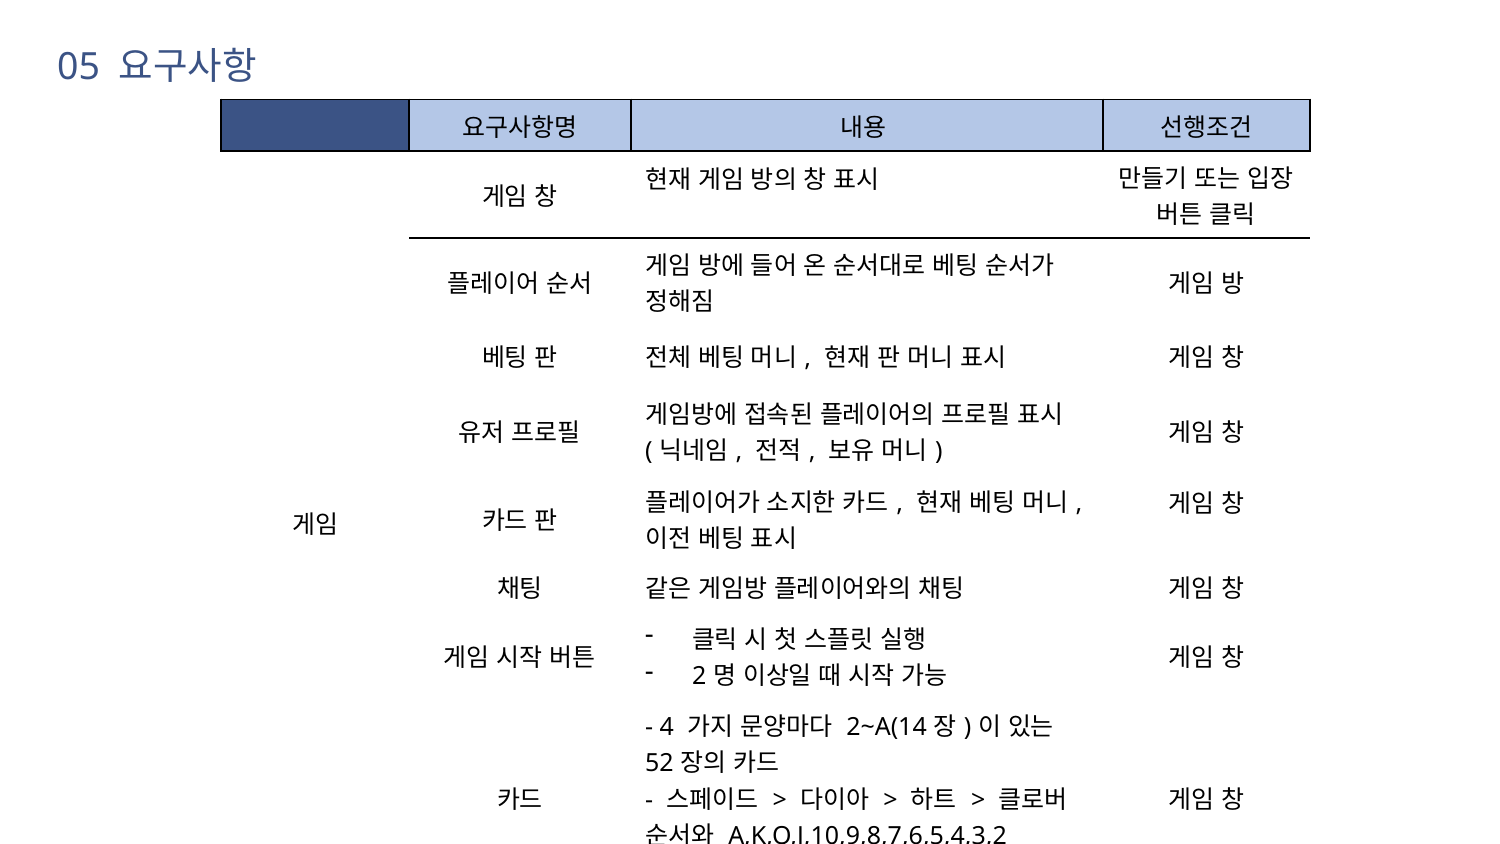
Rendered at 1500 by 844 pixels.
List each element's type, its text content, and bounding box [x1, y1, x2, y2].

table_cell 만들기 또는 입장 버튼 클릭 [1103, 152, 1310, 237]
table_cell 유저 프로필 [409, 387, 631, 475]
table_cell 게임 창 [1103, 699, 1310, 844]
table_cell 카드 [409, 699, 631, 844]
table_cell 게임 창 [1103, 612, 1310, 699]
text_box 05 요구사항 [45, 35, 397, 93]
table_cell 채팅 [409, 562, 631, 612]
table_cell 게임 [221, 152, 409, 844]
table_header [222, 100, 408, 150]
table_cell 게임 방에 들어 온 순서대로 베팅 순서가 정해짐 [631, 239, 1103, 325]
table_cell 게임 창 [409, 152, 631, 237]
table_cell 게임 창 [1103, 475, 1310, 562]
table_cell 카드 판 [409, 475, 631, 562]
table_cell 플레이어가 소지한 카드, 현재 베팅 머니, 이전 베팅 표시 [631, 475, 1103, 562]
table_cell - 4 가지 문양마다 2~A(14장)이 있는 52장의 카드 - 스페이드 > 다이아 > 하트 > 클로버 순서와 A,K,Q,J,10,9,8,7,6,5,4,3,2 순으로 크기가 결정 [631, 699, 1103, 844]
table_cell 플레이어 순서 [409, 239, 631, 325]
table_cell 게임 방 [1103, 239, 1310, 325]
table_cell 게임 창 [1103, 562, 1310, 612]
table_cell 클릭 시 첫 스플릿 실행 2명 이상일 때 시작 가능 [631, 612, 1103, 699]
table_cell 현재 게임 방의 창 표시 [631, 152, 1103, 237]
table_cell 같은 게임방 플레이어와의 채팅 [631, 562, 1103, 612]
table_cell 게임방에 접속된 플레이어의 프로필 표시 (닉네임, 전적, 보유 머니) [631, 387, 1103, 475]
table_cell 베팅 판 [409, 325, 631, 387]
table_cell 게임 창 [1103, 325, 1310, 387]
table_cell 게임 창 [1103, 387, 1310, 475]
table_cell 게임 시작 버튼 [409, 612, 631, 699]
table_header 내용 [632, 100, 1102, 150]
table_header 요구사항명 [410, 100, 630, 150]
table_header 선행조건 [1104, 100, 1309, 150]
table_cell 전체 베팅 머니, 현재 판 머니 표시 [631, 325, 1103, 387]
